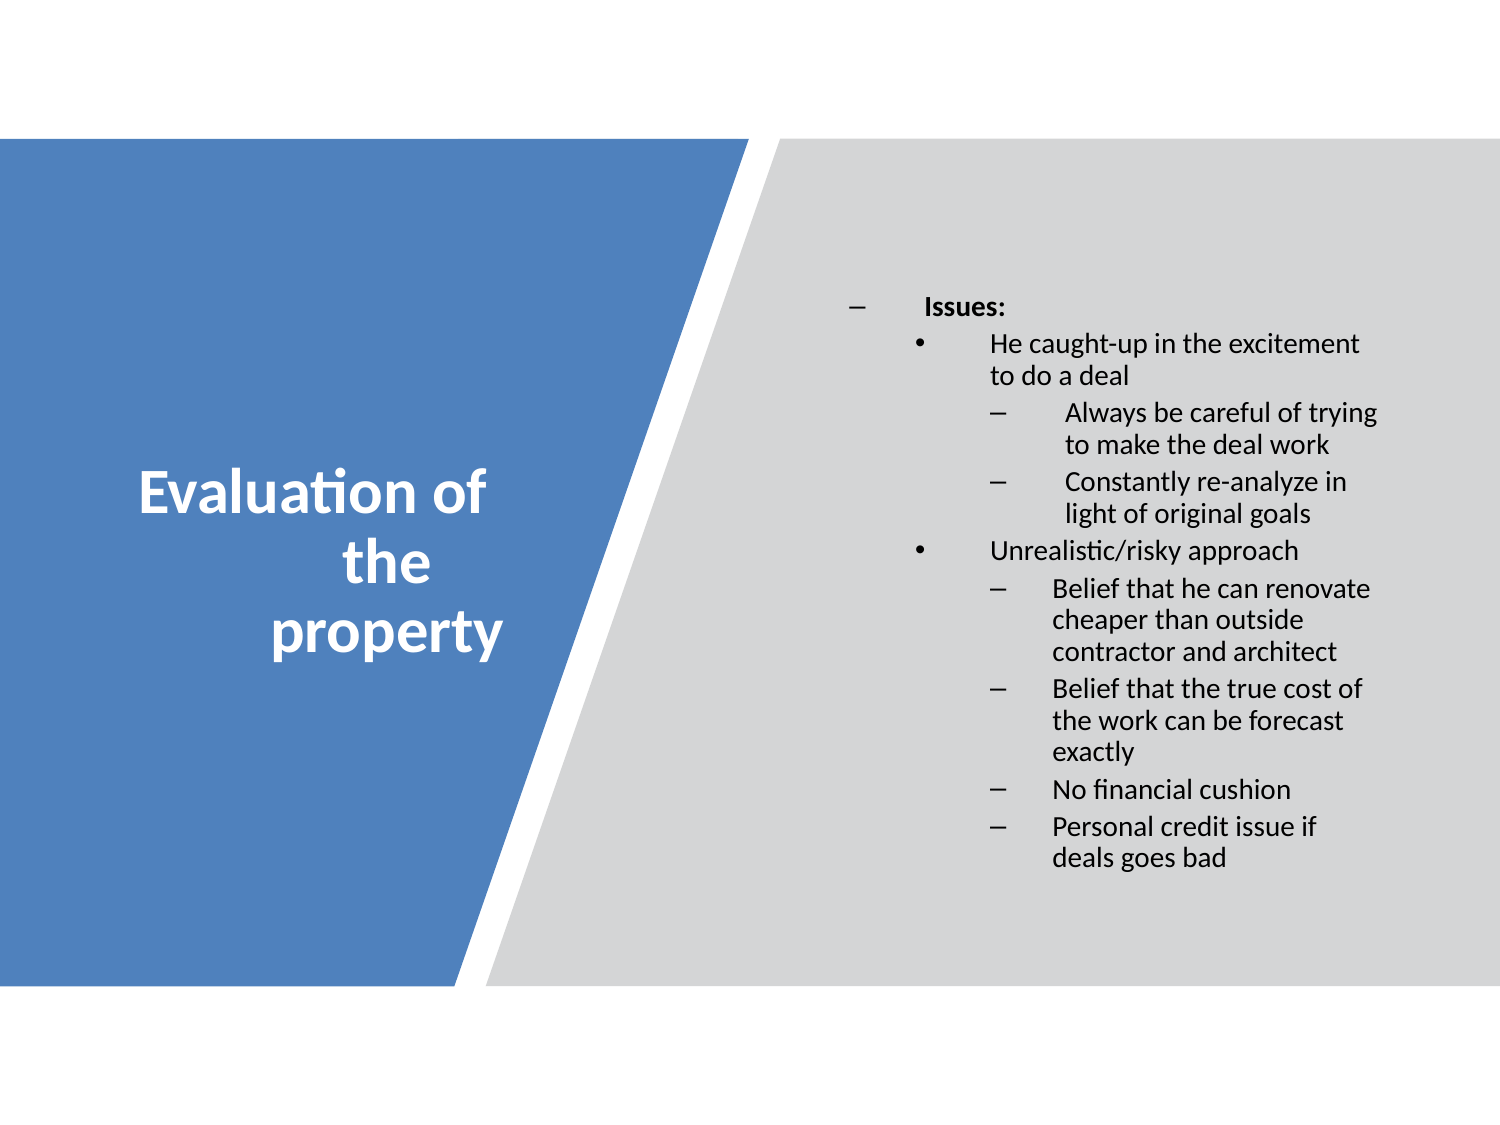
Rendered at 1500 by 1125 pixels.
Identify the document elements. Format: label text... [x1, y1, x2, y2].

text_box [483, 136, 1500, 989]
title Evaluation of the property [103, 302, 523, 823]
text_box [456, 136, 740, 141]
text_box [0, 136, 751, 989]
list Issues: He caught-up in the excitement to do a deal Always be careful of trying to make the deal work Constantly re-analyze in light of original goals Unrealistic/risky approach Belief that he can renovate cheaper than outside contractor and architect Belief that the true cost of the work can be forecast exactly No financial cushion Personal credit issue if deals goes bad [750, 186, 1397, 939]
